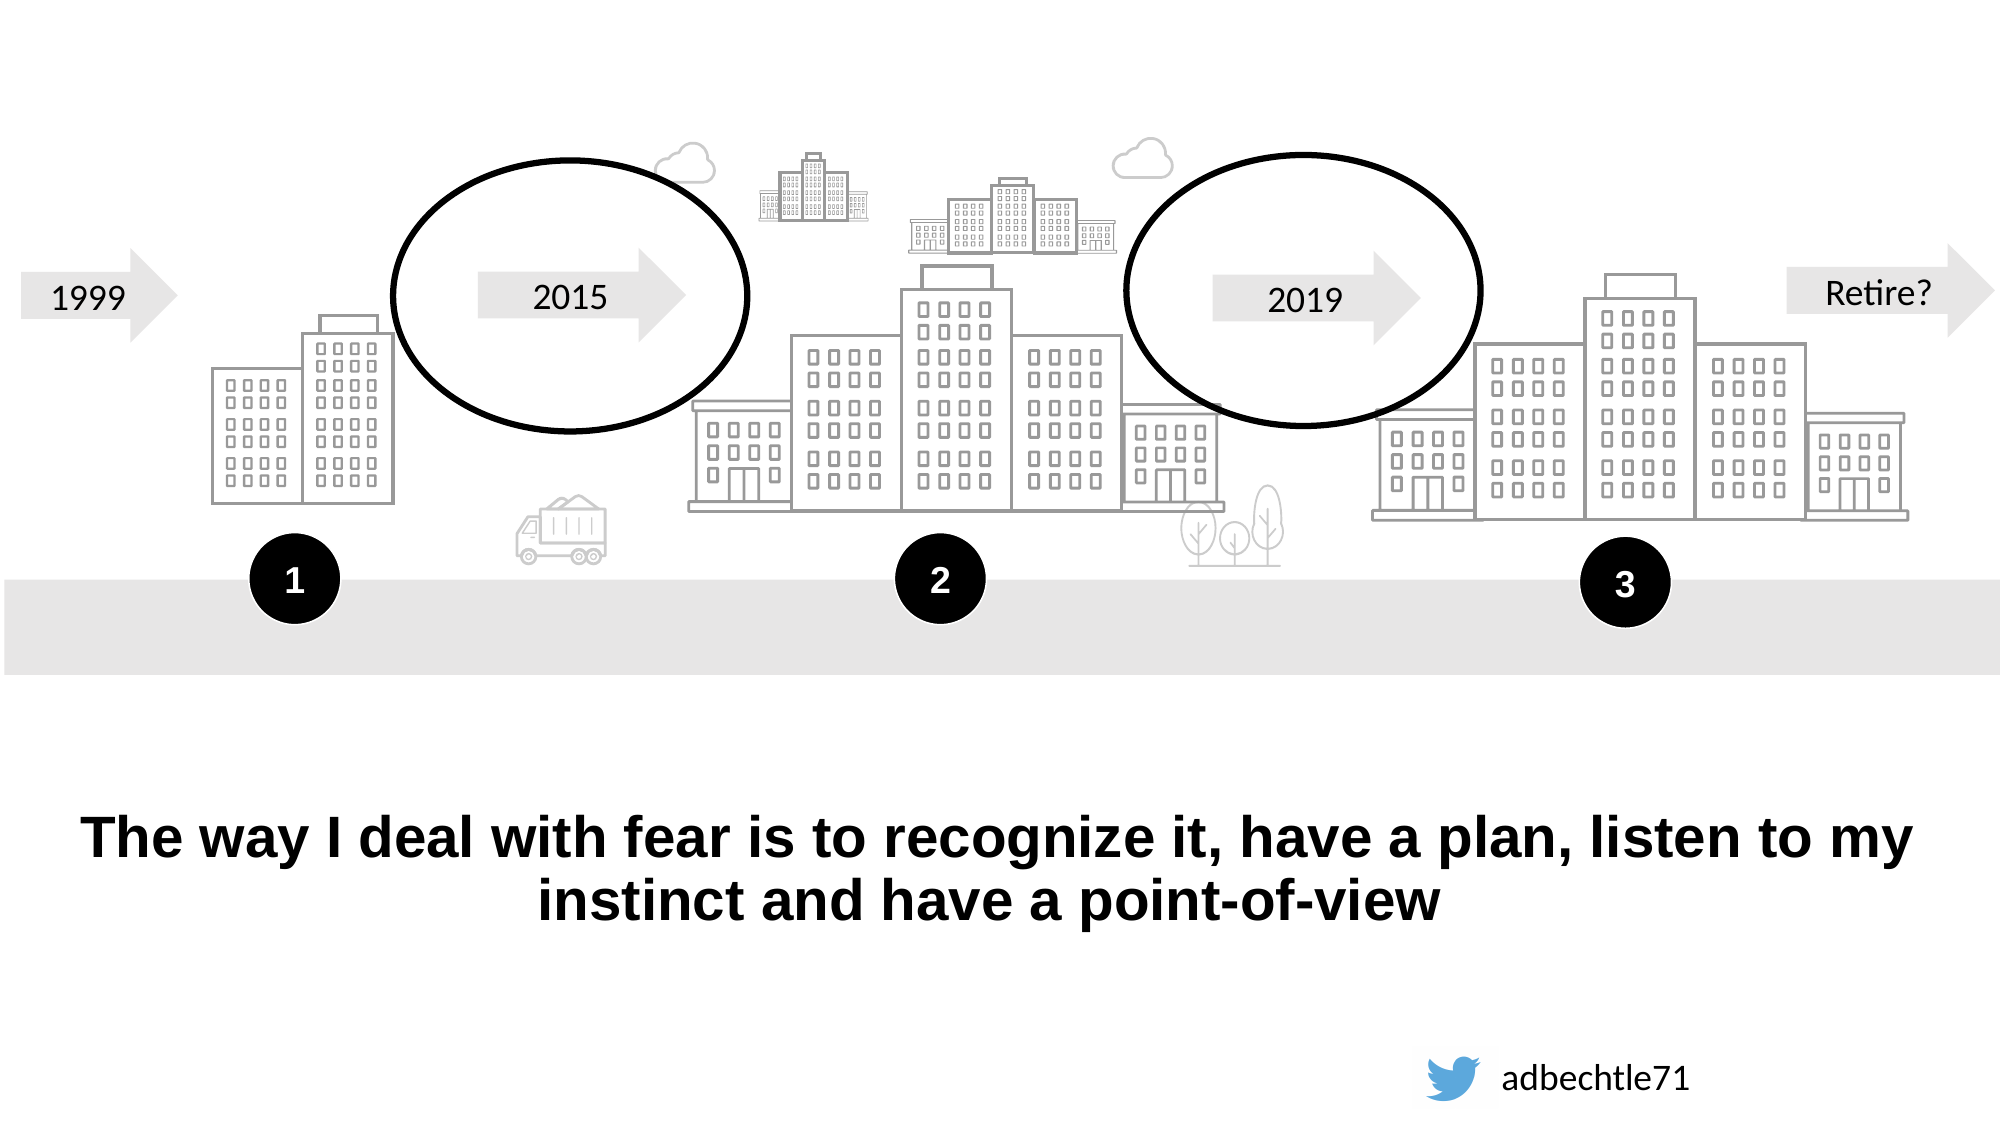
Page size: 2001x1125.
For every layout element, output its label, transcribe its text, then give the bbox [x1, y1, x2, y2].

text_box [1180, 484, 1284, 567]
text_box [392, 159, 744, 433]
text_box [758, 153, 869, 222]
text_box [212, 315, 394, 504]
text_box 2 [894, 532, 987, 625]
text_box [653, 141, 716, 184]
text_box Retire? [1786, 243, 1995, 338]
text_box 1 [248, 532, 341, 625]
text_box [1370, 274, 1910, 523]
text_box 1999 [21, 248, 178, 343]
title The way I deal with fear is to recognize it, have a plan, listen to my instinct and have a point-of-view [4, 761, 1992, 979]
text_box [1111, 137, 1174, 179]
text_box 3 [1579, 536, 1672, 629]
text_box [515, 493, 608, 566]
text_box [686, 266, 1226, 514]
text_box [1128, 153, 1481, 428]
picture [1412, 1046, 1499, 1109]
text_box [907, 178, 1118, 254]
text_box [3, 579, 2000, 676]
